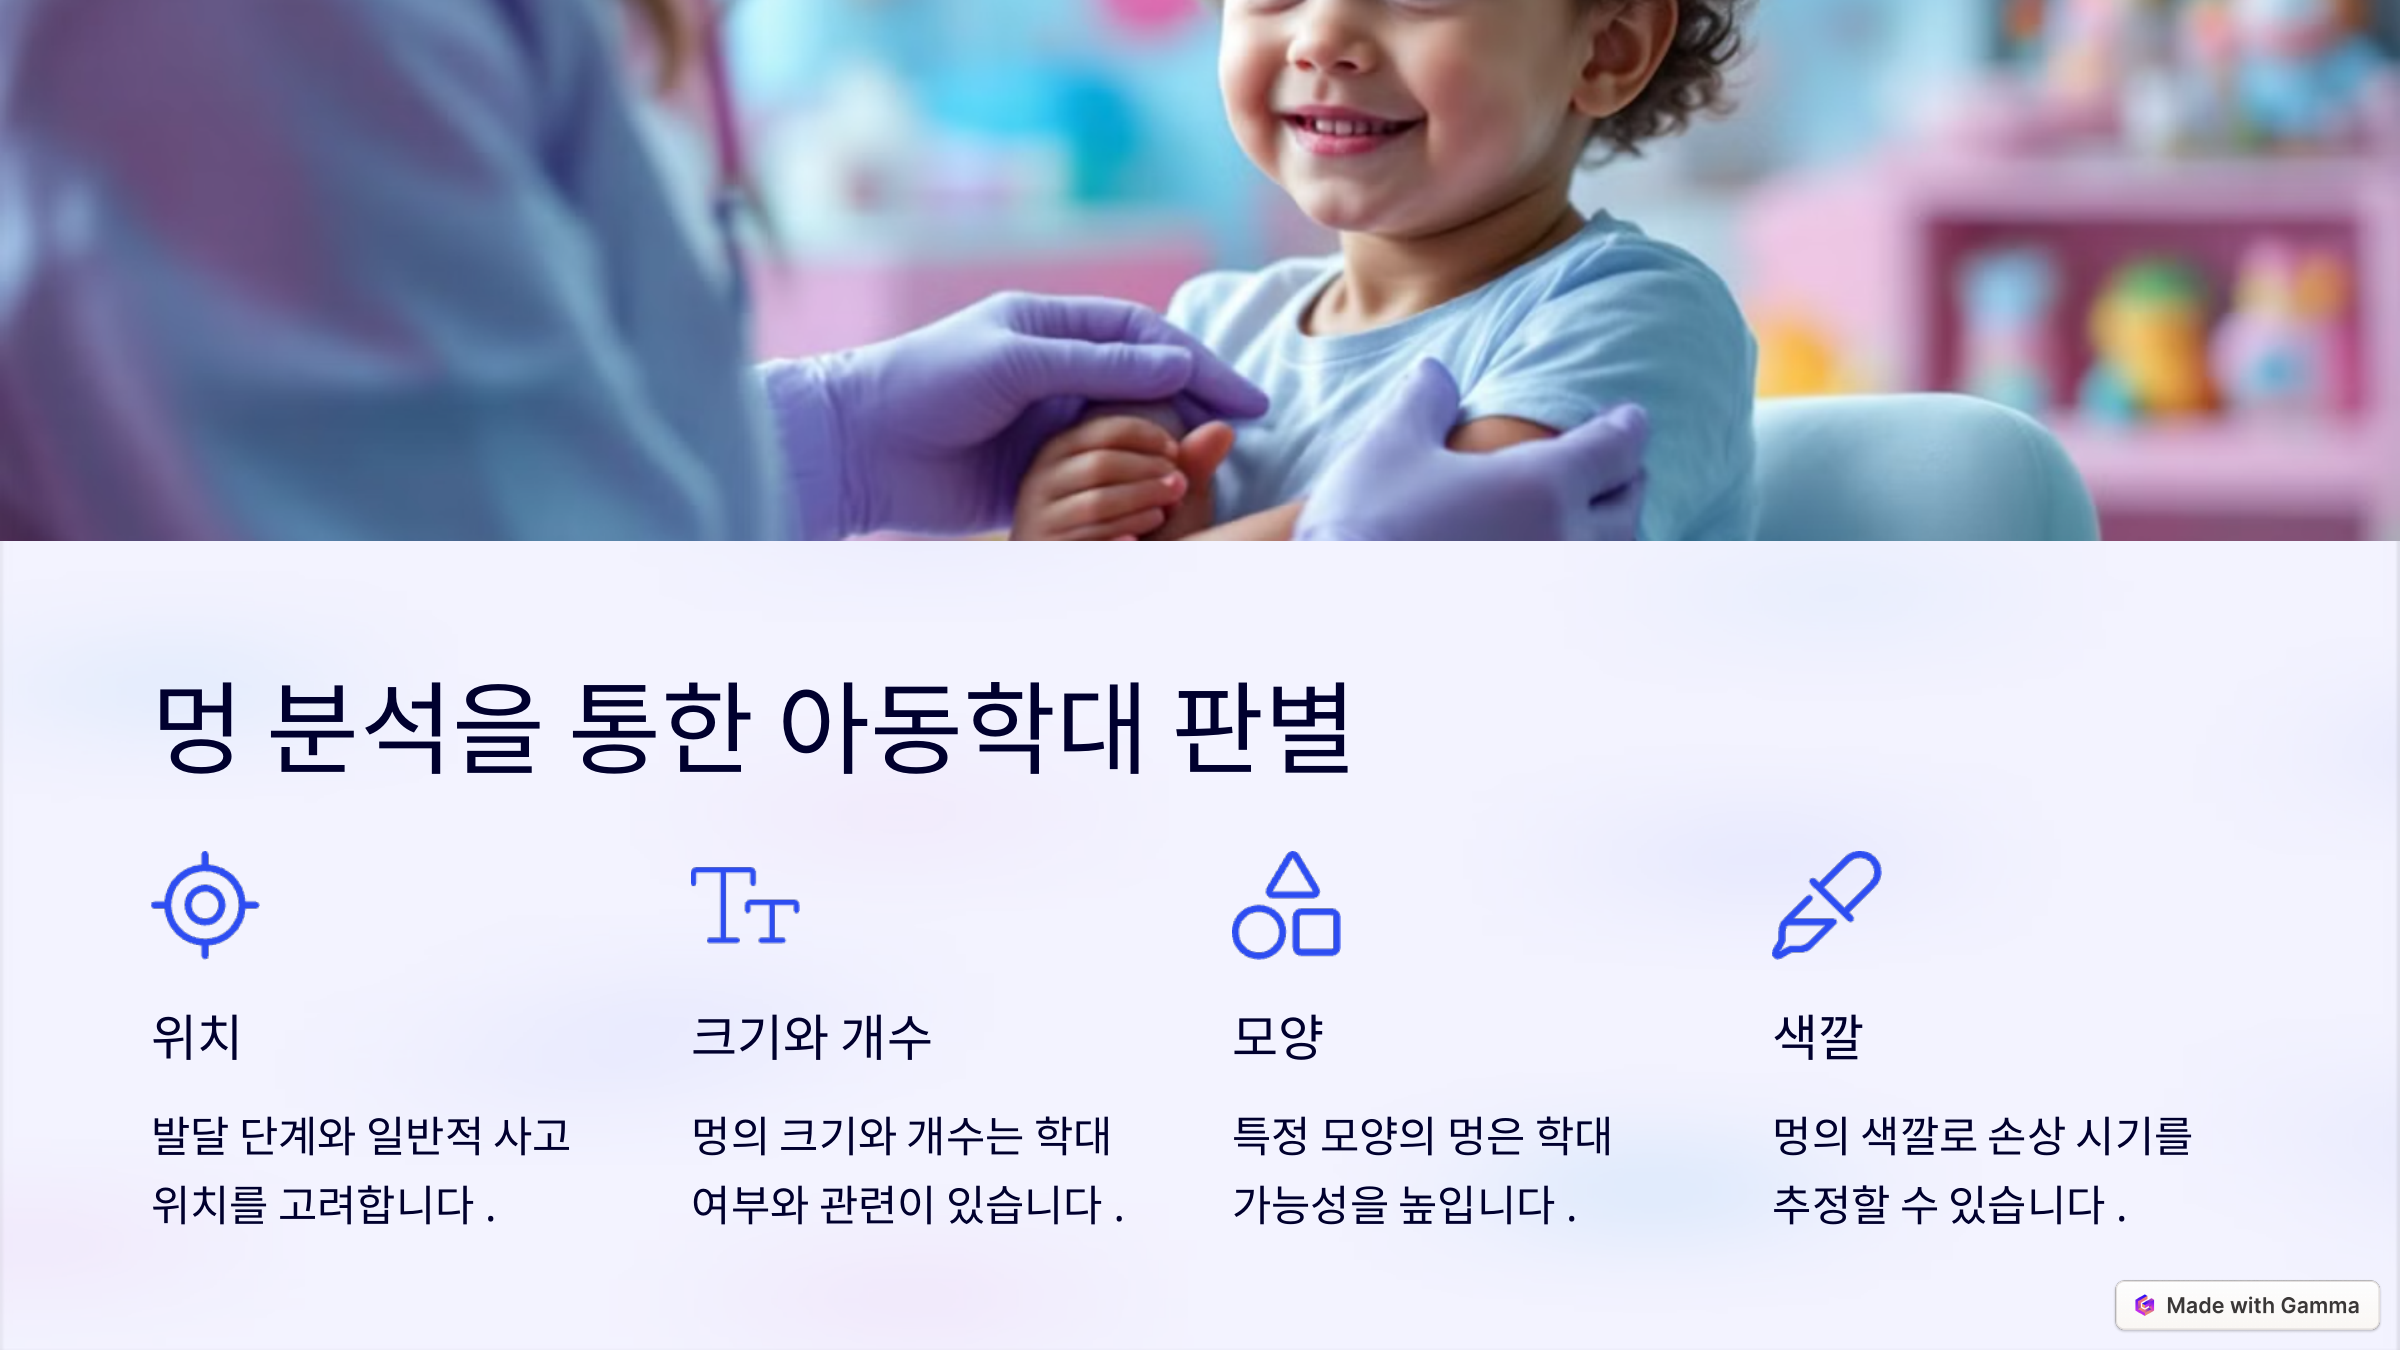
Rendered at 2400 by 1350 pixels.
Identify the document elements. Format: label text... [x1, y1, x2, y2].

picture [0, 0, 2400, 541]
text_box 색깔 [1772, 1003, 2249, 1067]
picture [1232, 851, 1341, 960]
text_box 발달 단계와 일반적 사고 위치를 고려합니다. [151, 1092, 627, 1231]
picture [151, 851, 260, 960]
picture [1772, 851, 1882, 960]
picture [2106, 1271, 2389, 1339]
picture [691, 851, 800, 960]
text_box 크기와 개수 [691, 1003, 1168, 1067]
text_box 멍의 색깔로 손상 시기를 추정할 수 있습니다. [1772, 1092, 2249, 1231]
text_box 위치 [151, 1003, 627, 1067]
text_box 특정 모양의 멍은 학대 가능성을 높입니다. [1232, 1092, 1709, 1231]
text_box 멍 분석을 통한 아동학대 판별 [151, 659, 1383, 787]
text_box 멍의 크기와 개수는 학대 여부와 관련이 있습니다. [691, 1092, 1168, 1231]
text_box 모양 [1232, 1003, 1709, 1067]
